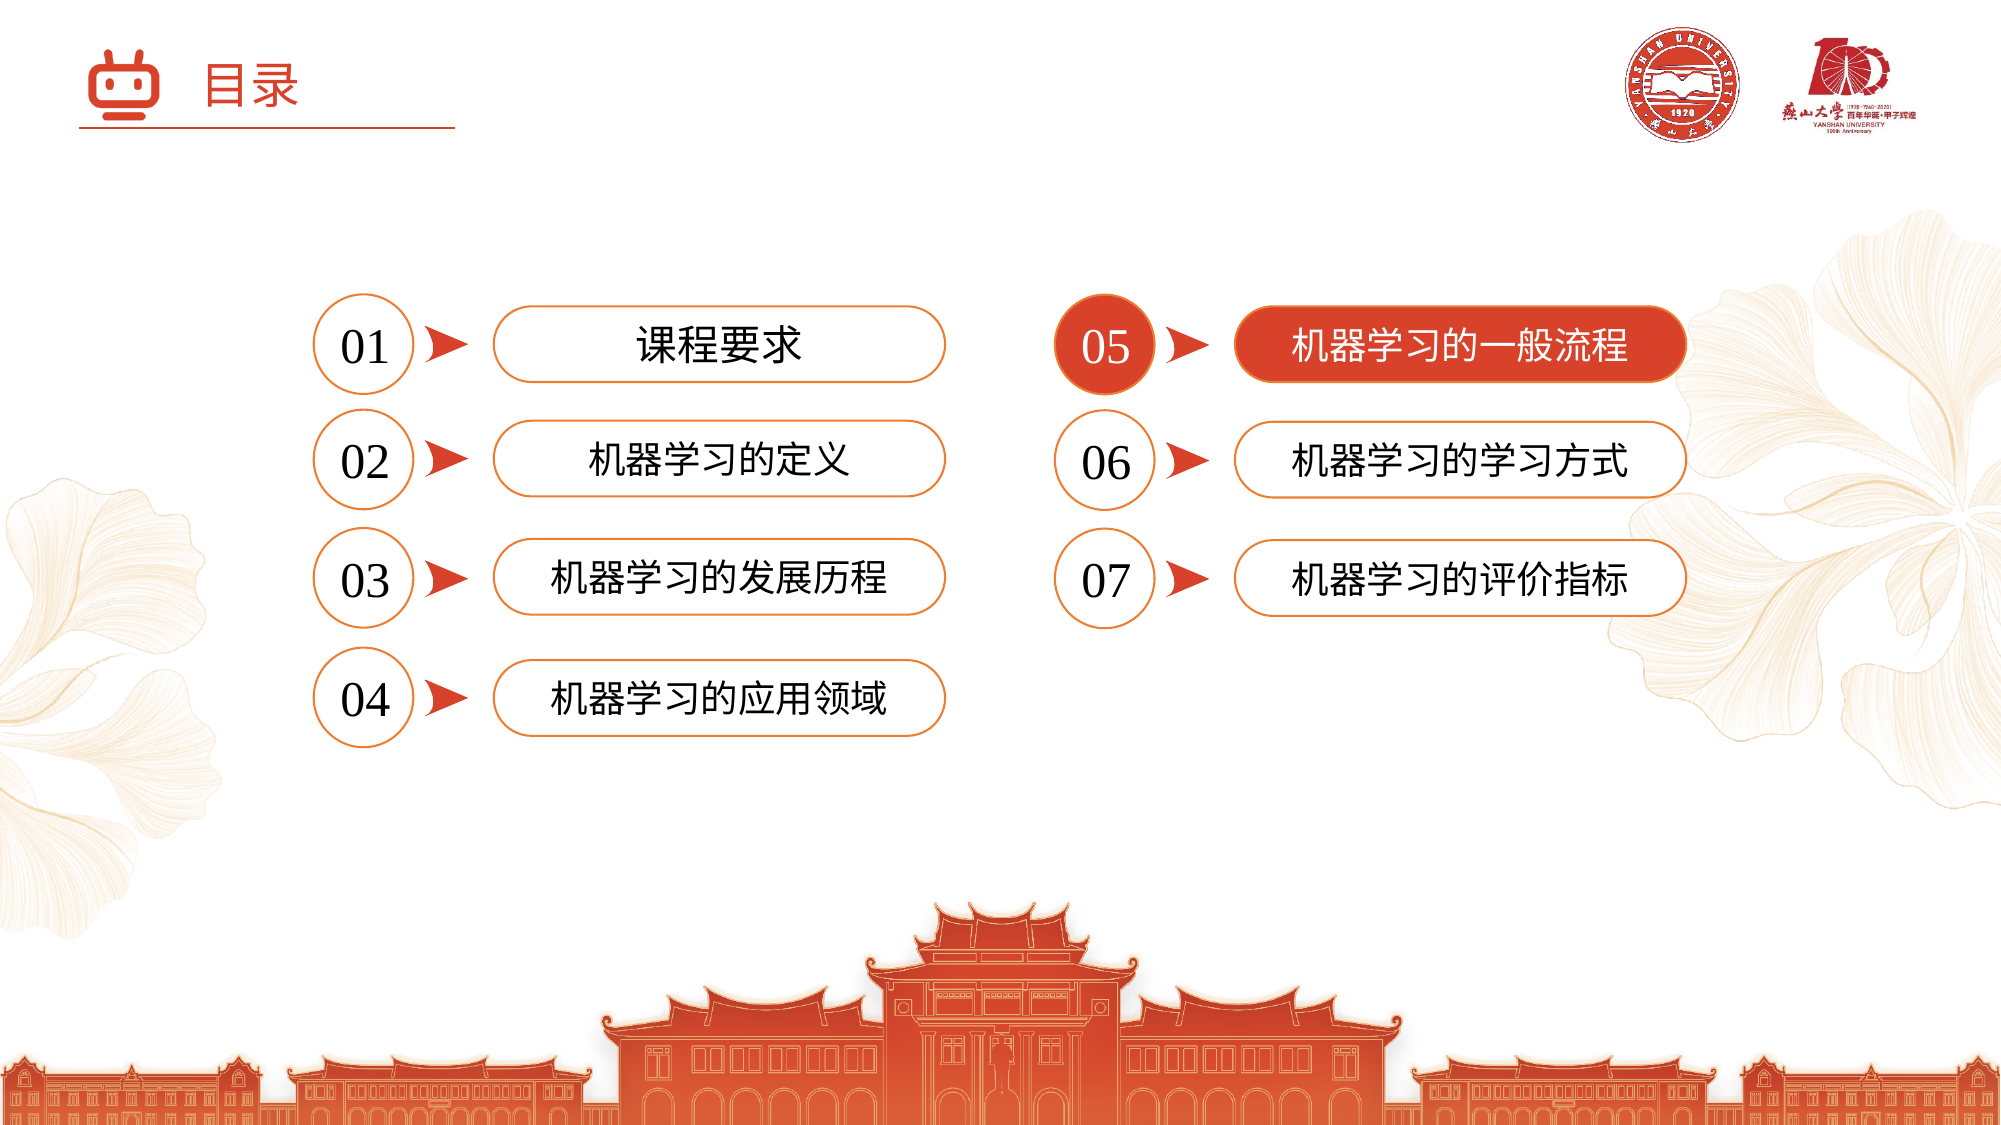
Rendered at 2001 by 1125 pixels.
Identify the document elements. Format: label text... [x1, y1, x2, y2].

picture [1529, 188, 2001, 855]
picture [78, 39, 169, 127]
picture [0, 330, 2000, 1125]
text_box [1624, 22, 1939, 147]
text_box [313, 294, 1687, 748]
text_box 目录 [185, 46, 316, 121]
